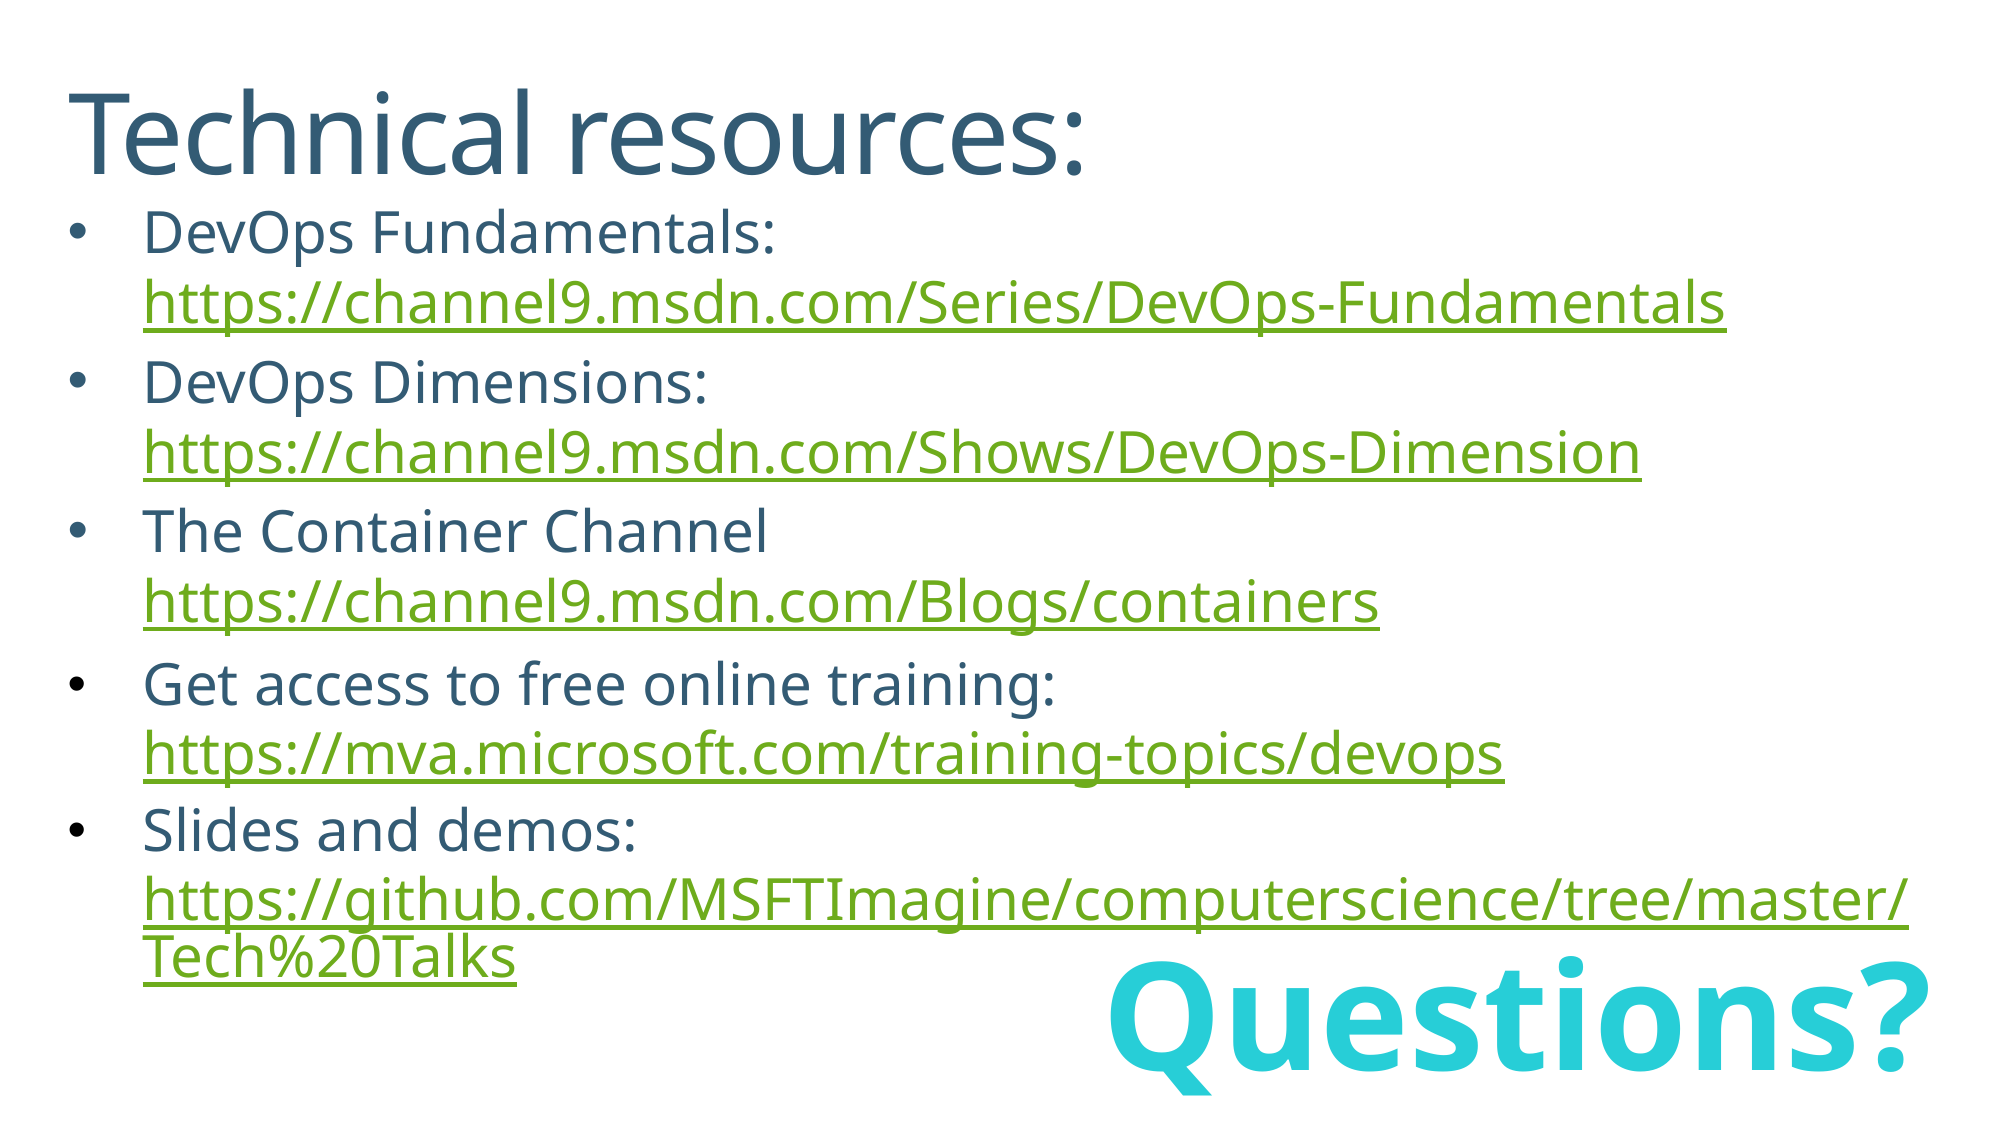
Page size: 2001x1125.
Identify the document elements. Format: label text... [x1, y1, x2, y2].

text_box Questions? [44, 926, 1956, 1118]
title Technical resources: [44, 47, 1957, 196]
text_box DevOps Fundamentals: https://channel9.msdn.com/Series/DevOps-Fundamentals DevOps Dimensions: https://channel9.msdn.com/Shows/DevOps-Dimension The Container Channel https://channel9.msdn.com/Blogs/containers Get access to free online training: https://mva.microsoft.com/training-topics/devops Slides and demos: https://github.com/MSFTImagine/computerscience/tree/master/Tech%20Talks [44, 180, 1956, 926]
